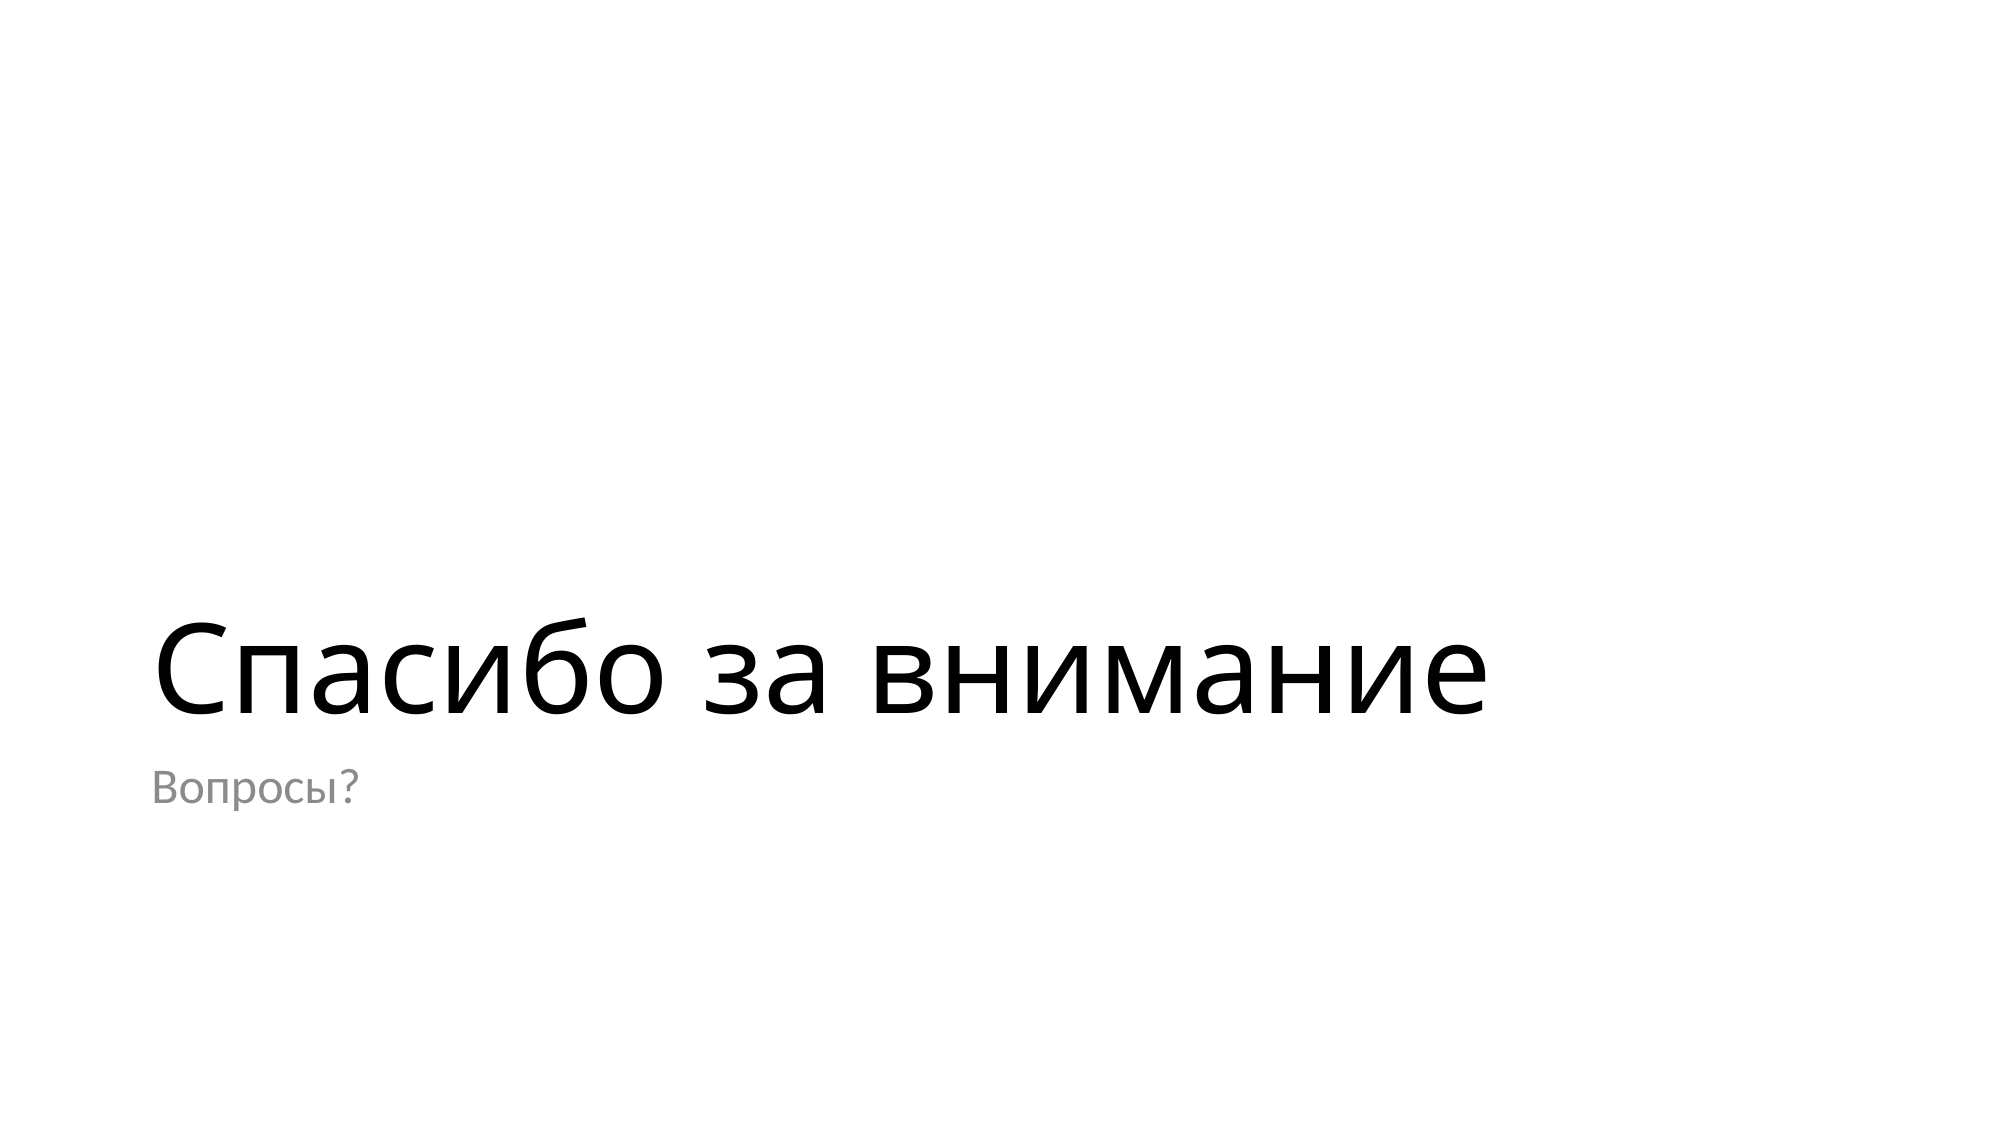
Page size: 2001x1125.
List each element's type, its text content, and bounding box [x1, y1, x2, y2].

list Вопросы? [136, 752, 1862, 999]
title Спасибо за внимание [136, 280, 1862, 749]
